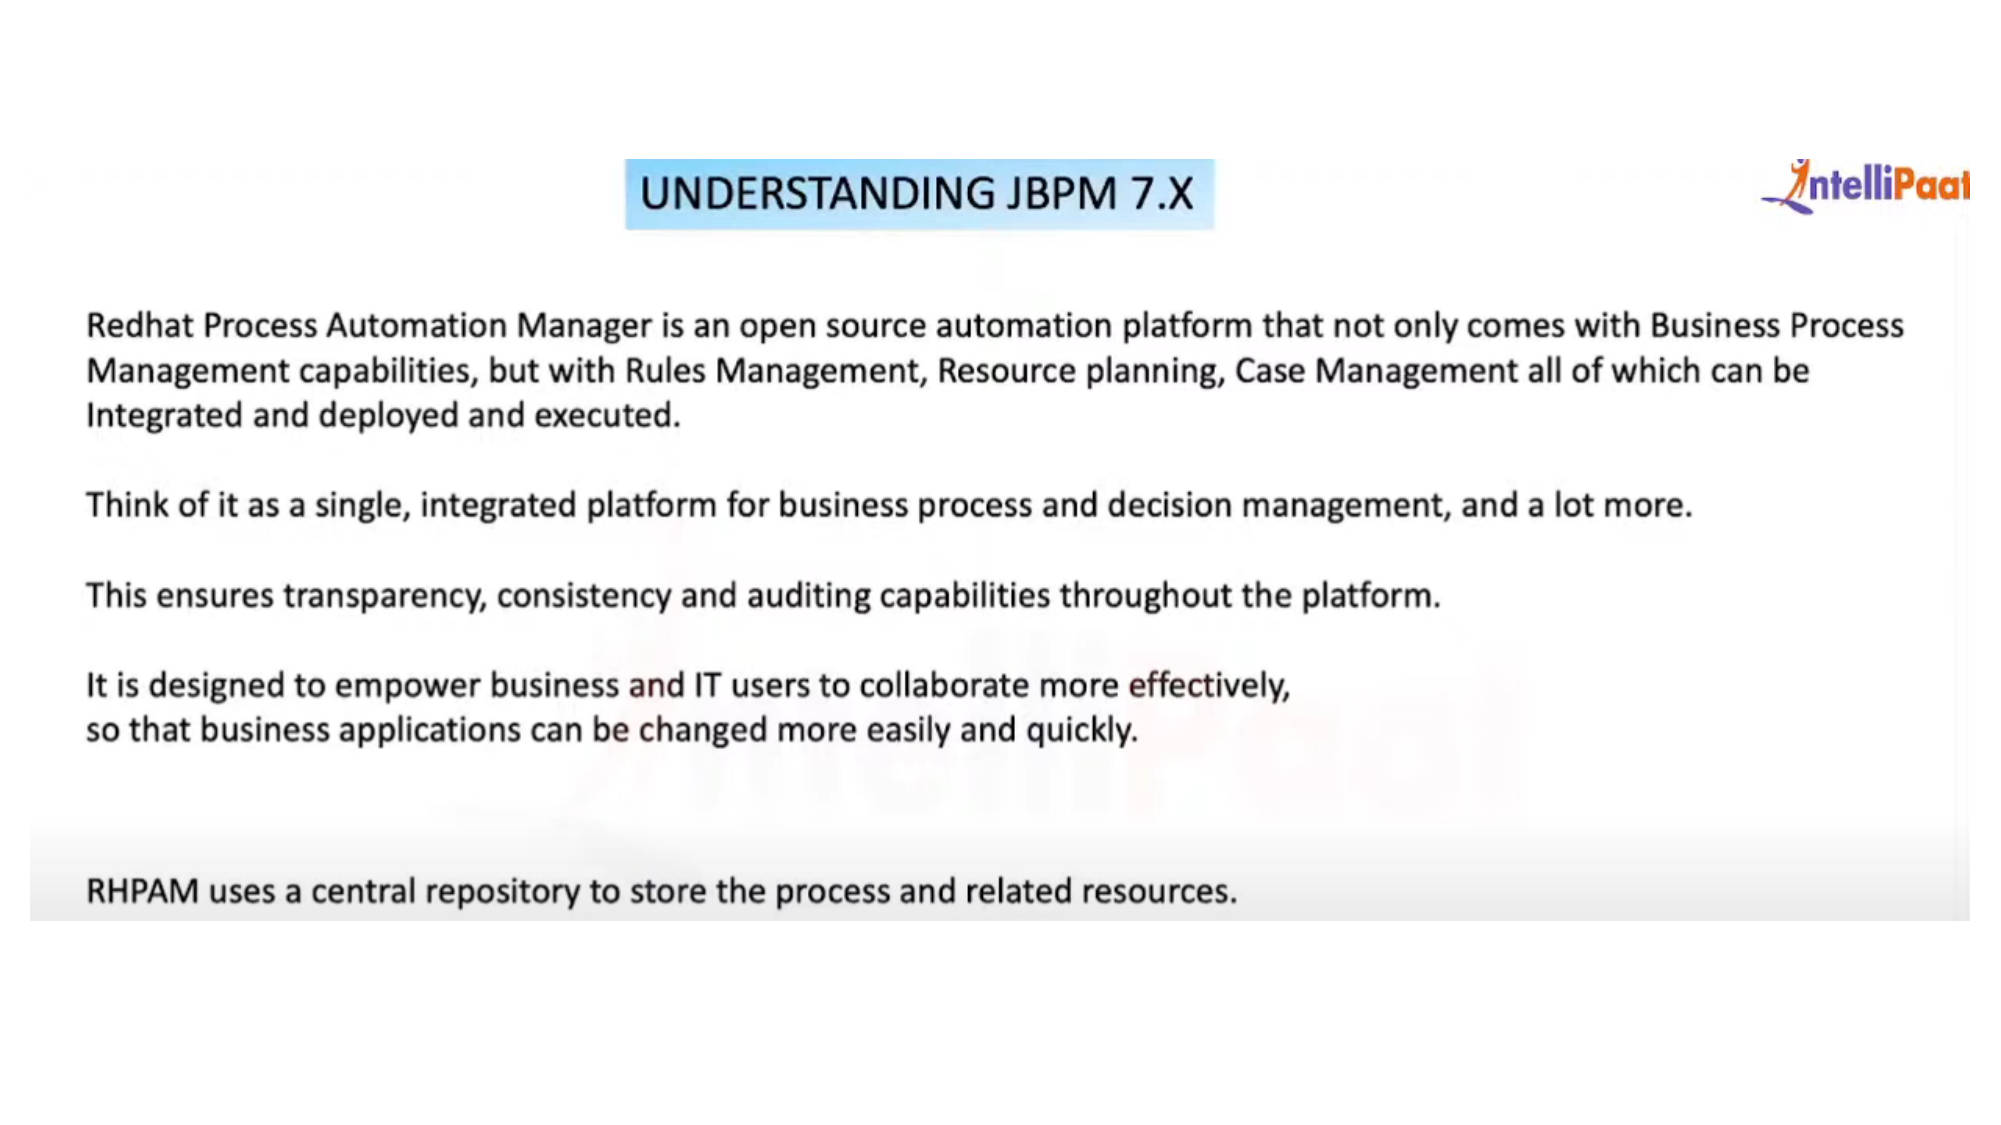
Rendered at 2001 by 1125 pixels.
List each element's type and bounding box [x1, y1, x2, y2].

picture [30, 159, 1970, 921]
